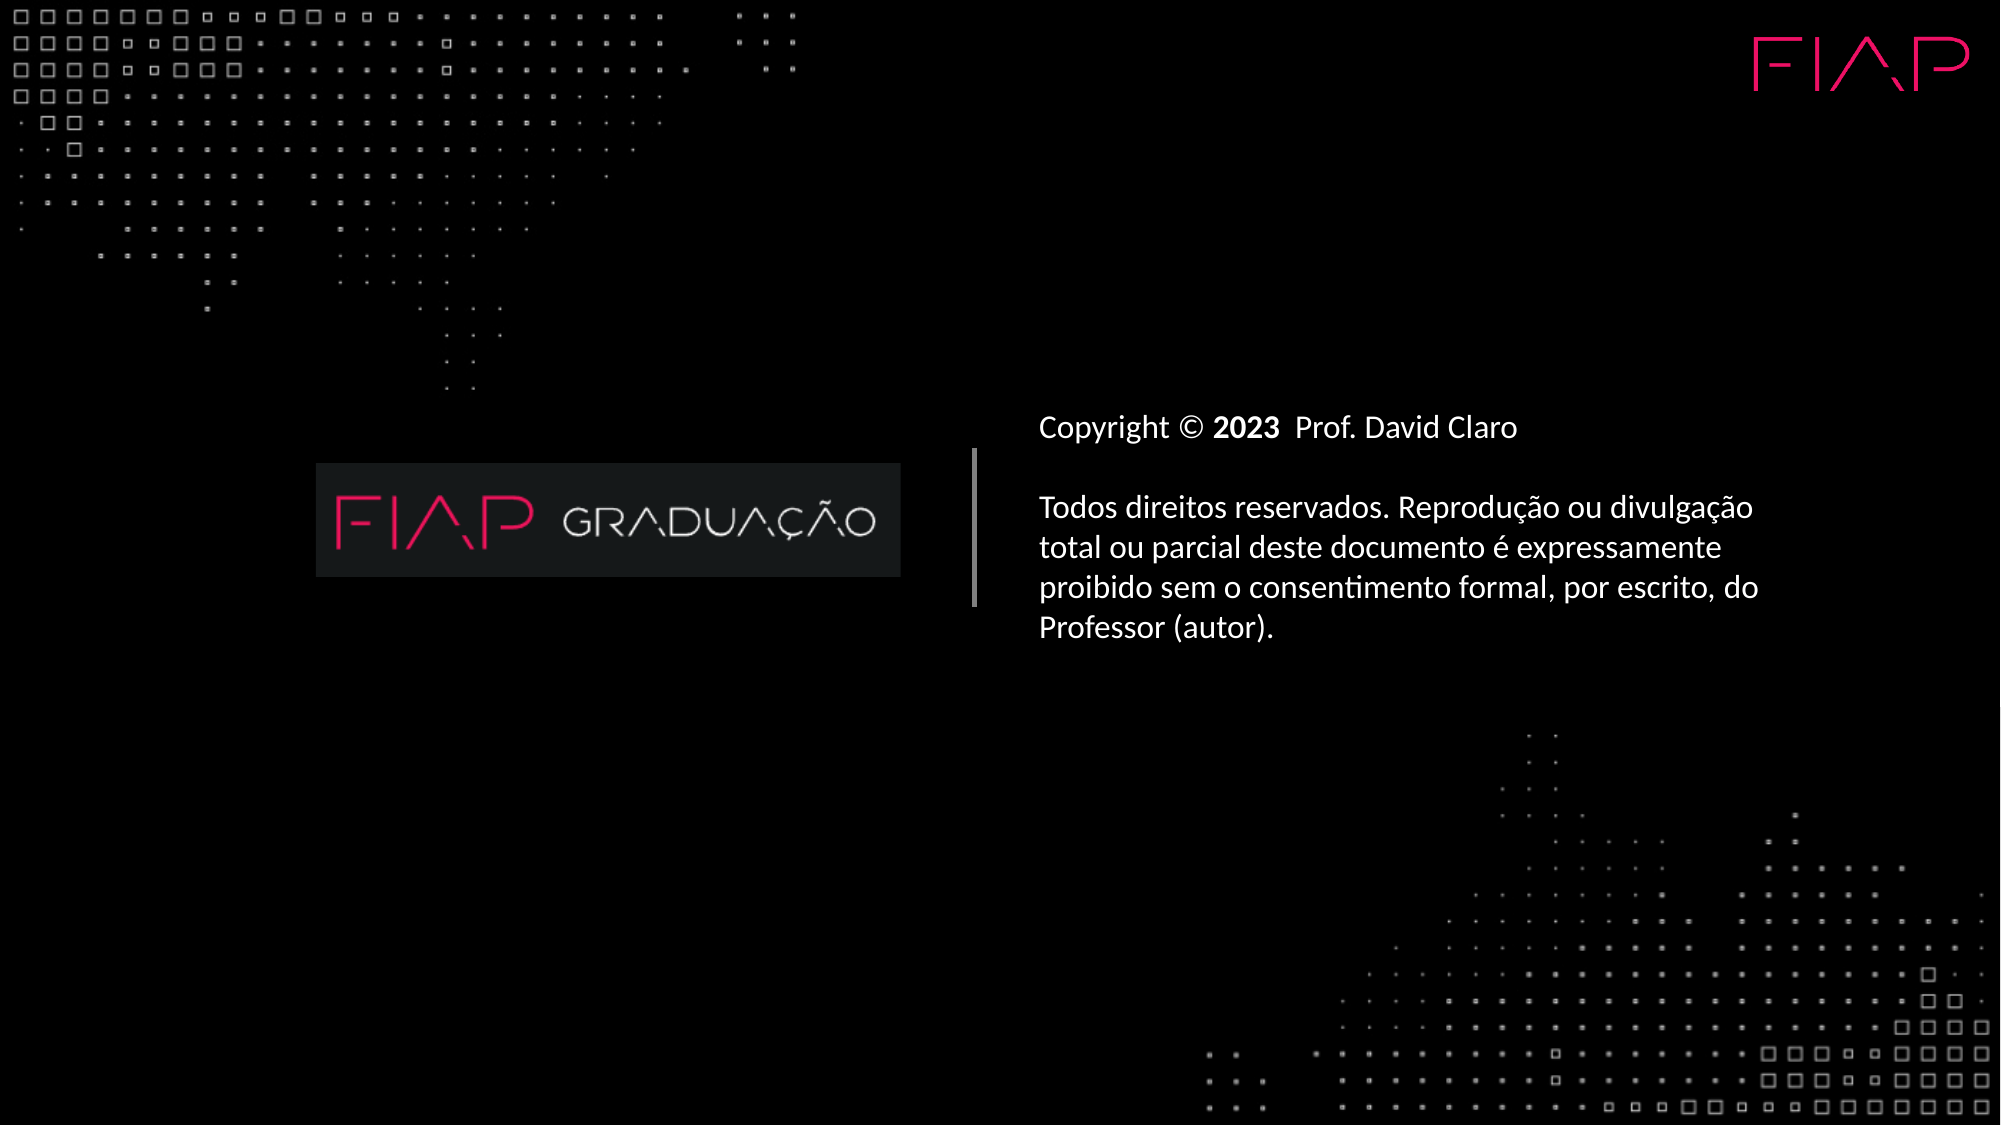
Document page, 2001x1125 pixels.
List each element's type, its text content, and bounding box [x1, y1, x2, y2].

text_box Copyright © 2023 Prof. David Claro Todos direitos reservados. Reprodução ou divulgação total ou parcial deste documento é expressamente proibido sem o consentimento formal, por escrito, do Professor (autor). [1024, 398, 1792, 653]
picture [1185, 707, 2001, 1125]
picture [1752, 36, 1970, 91]
picture [0, 0, 816, 418]
picture [315, 463, 901, 577]
